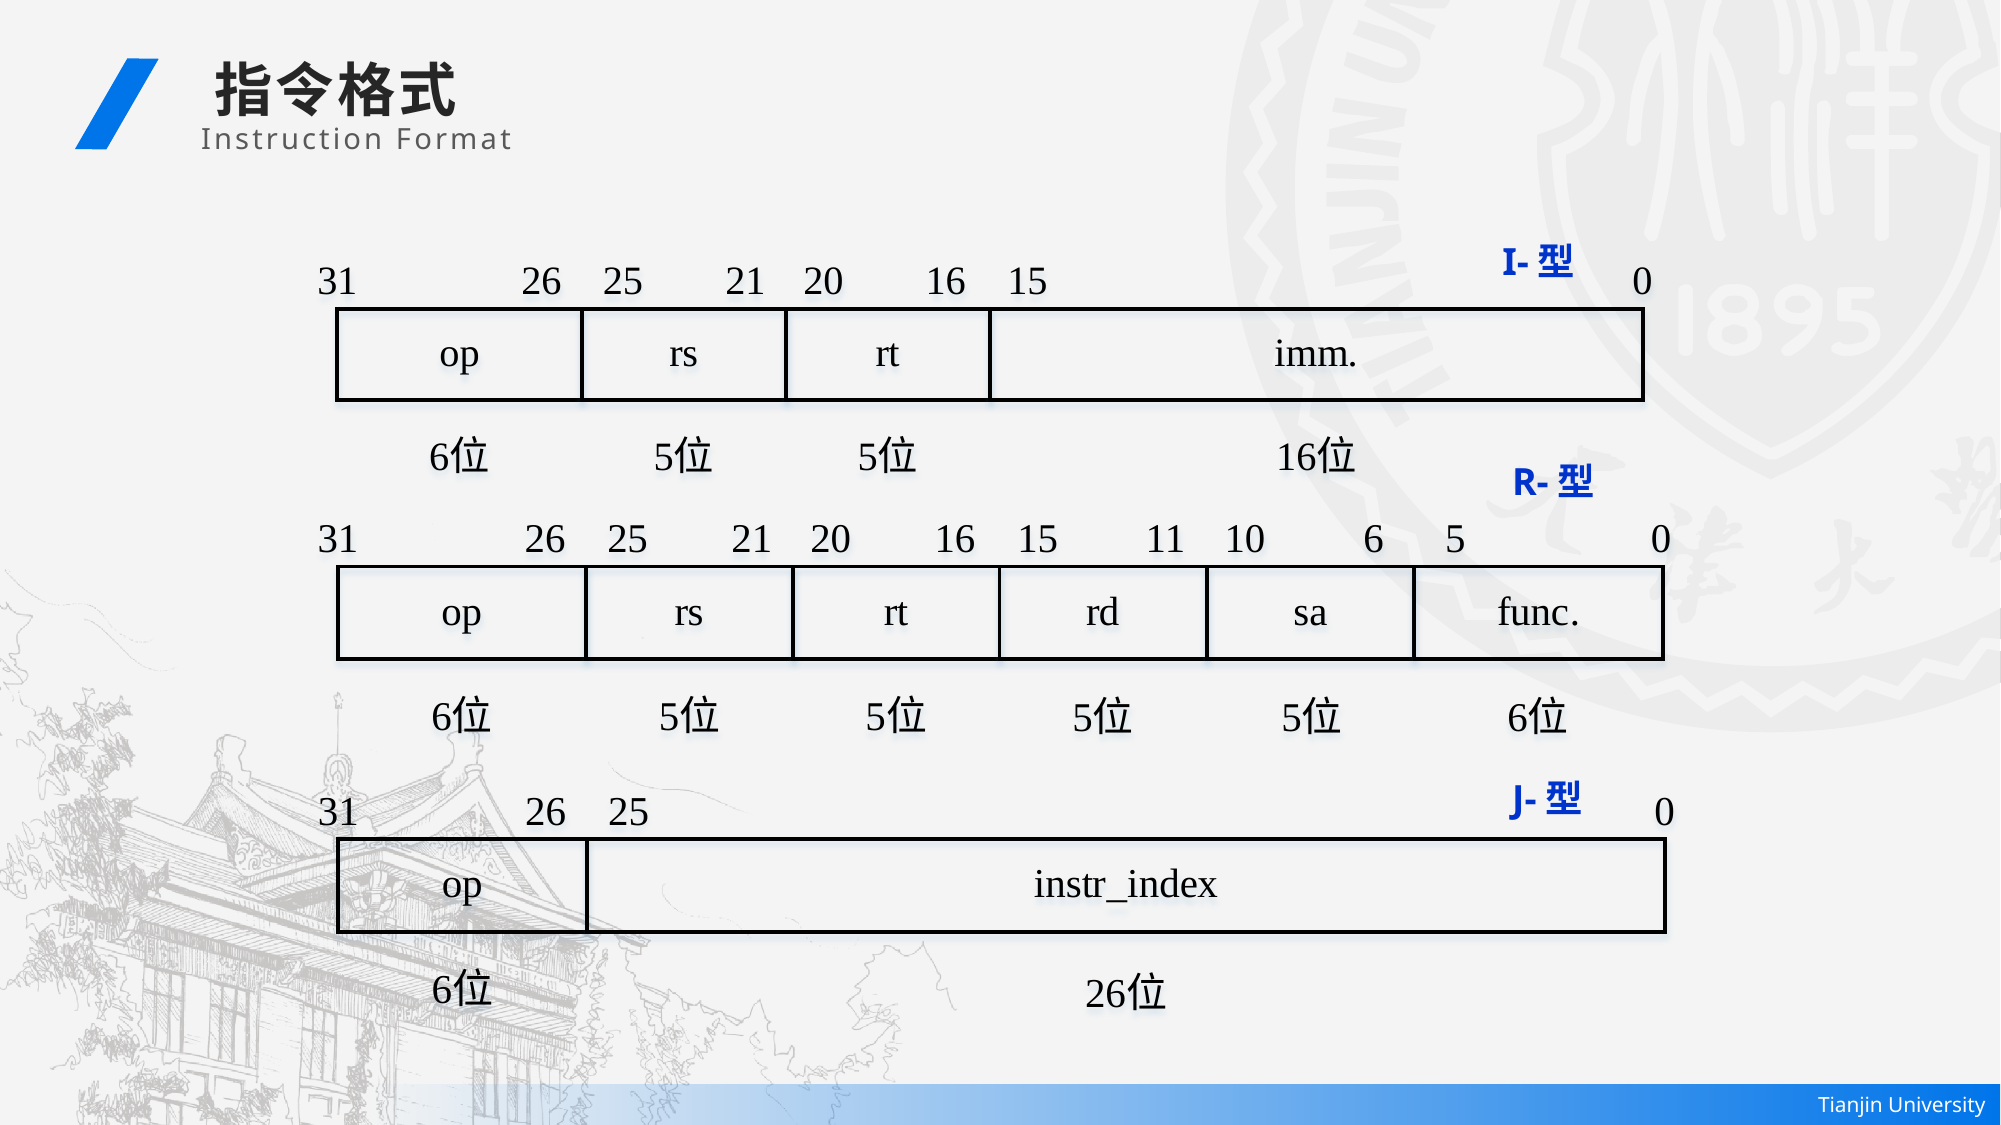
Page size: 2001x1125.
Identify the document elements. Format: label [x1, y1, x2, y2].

text_box [286, 230, 1687, 515]
text_box [74, 98, 104, 150]
text_box [286, 771, 1710, 1052]
text_box [104, 45, 577, 164]
text_box [286, 499, 1707, 771]
